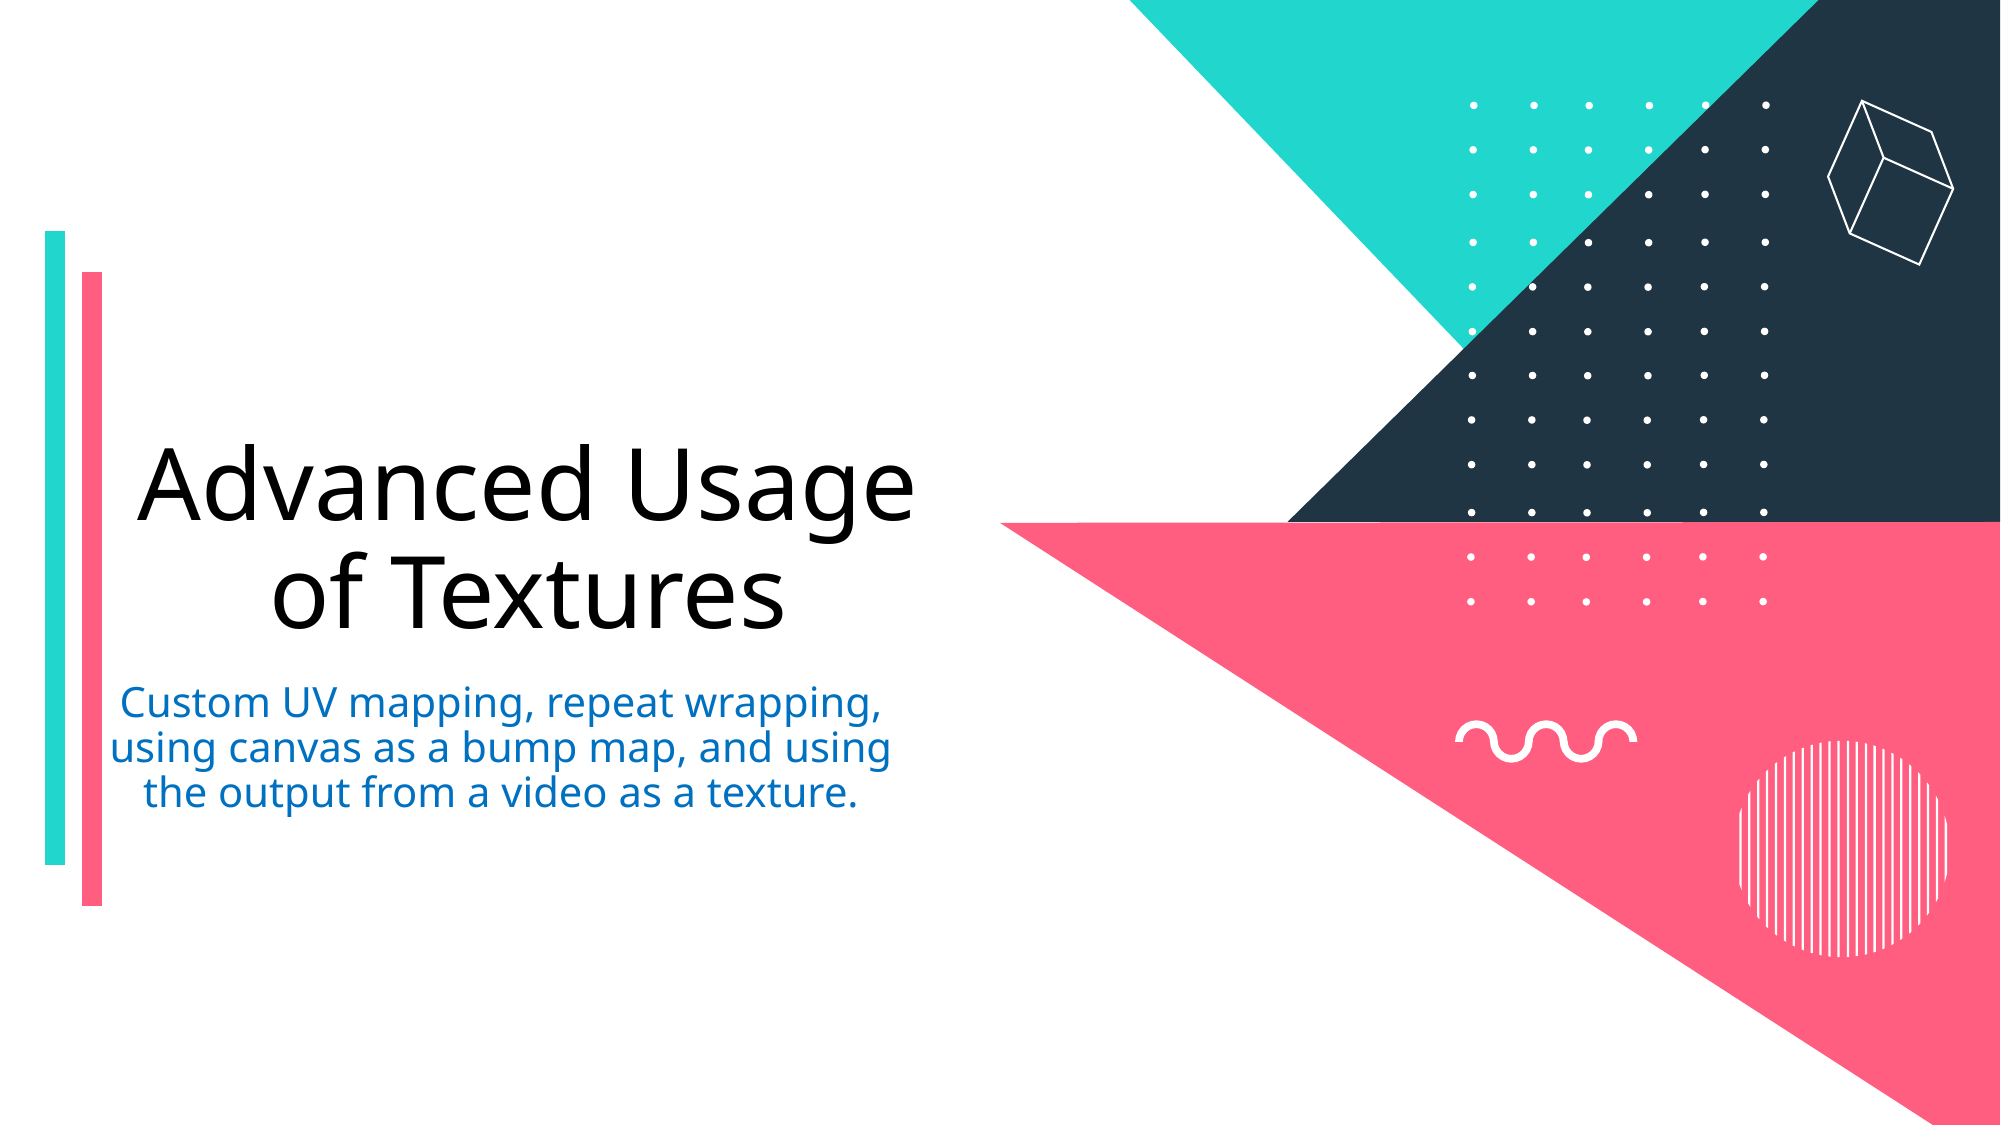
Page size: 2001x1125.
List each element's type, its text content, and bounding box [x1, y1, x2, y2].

subtitle Custom UV mapping, repeat wrapping, using canvas as a bump map, and using the output from a video as a texture. [87, 681, 915, 817]
title Advanced Usage of Textures [115, 311, 942, 665]
